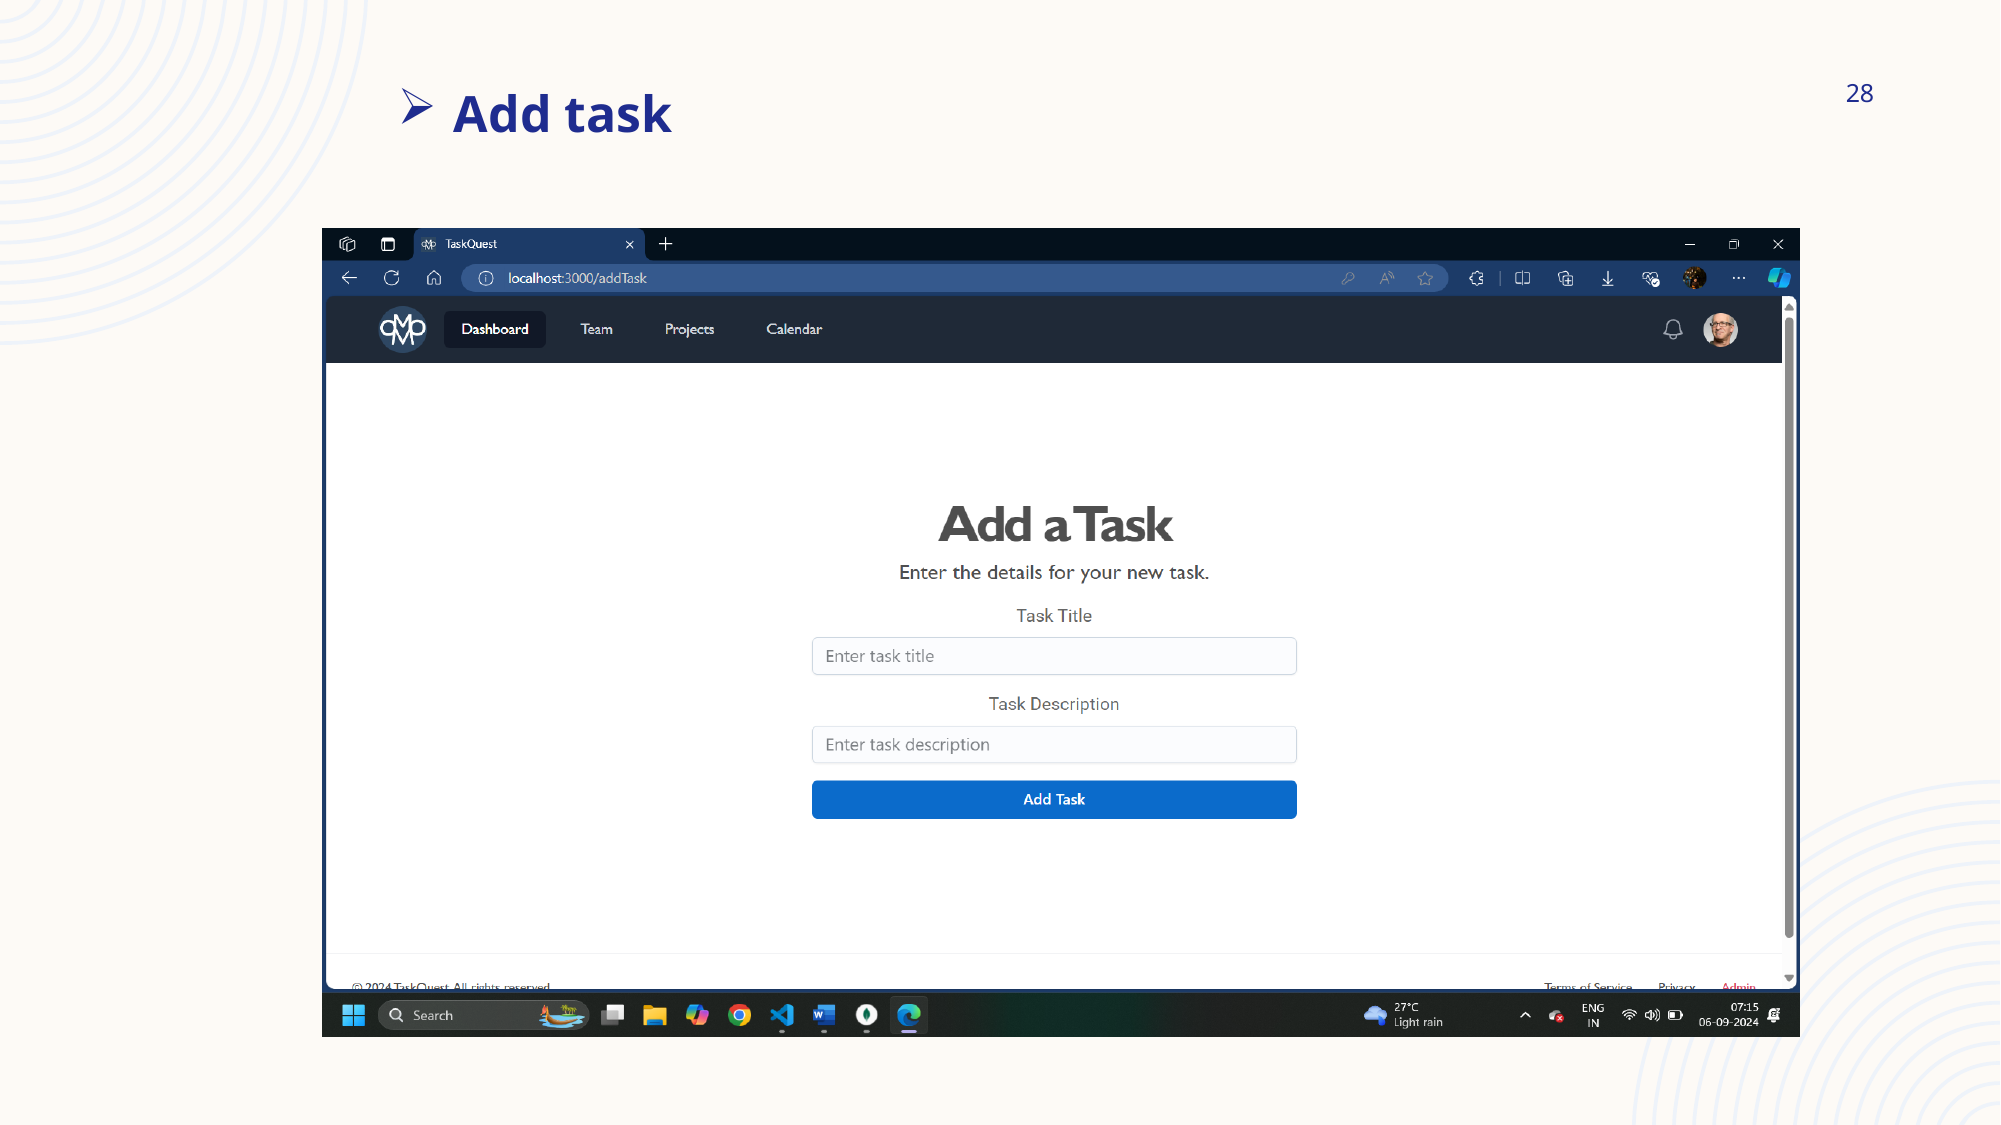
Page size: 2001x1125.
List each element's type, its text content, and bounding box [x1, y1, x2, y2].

picture [322, 228, 1800, 1037]
slide_number 28 [1712, 75, 1875, 116]
text_box Add task [382, 74, 701, 150]
